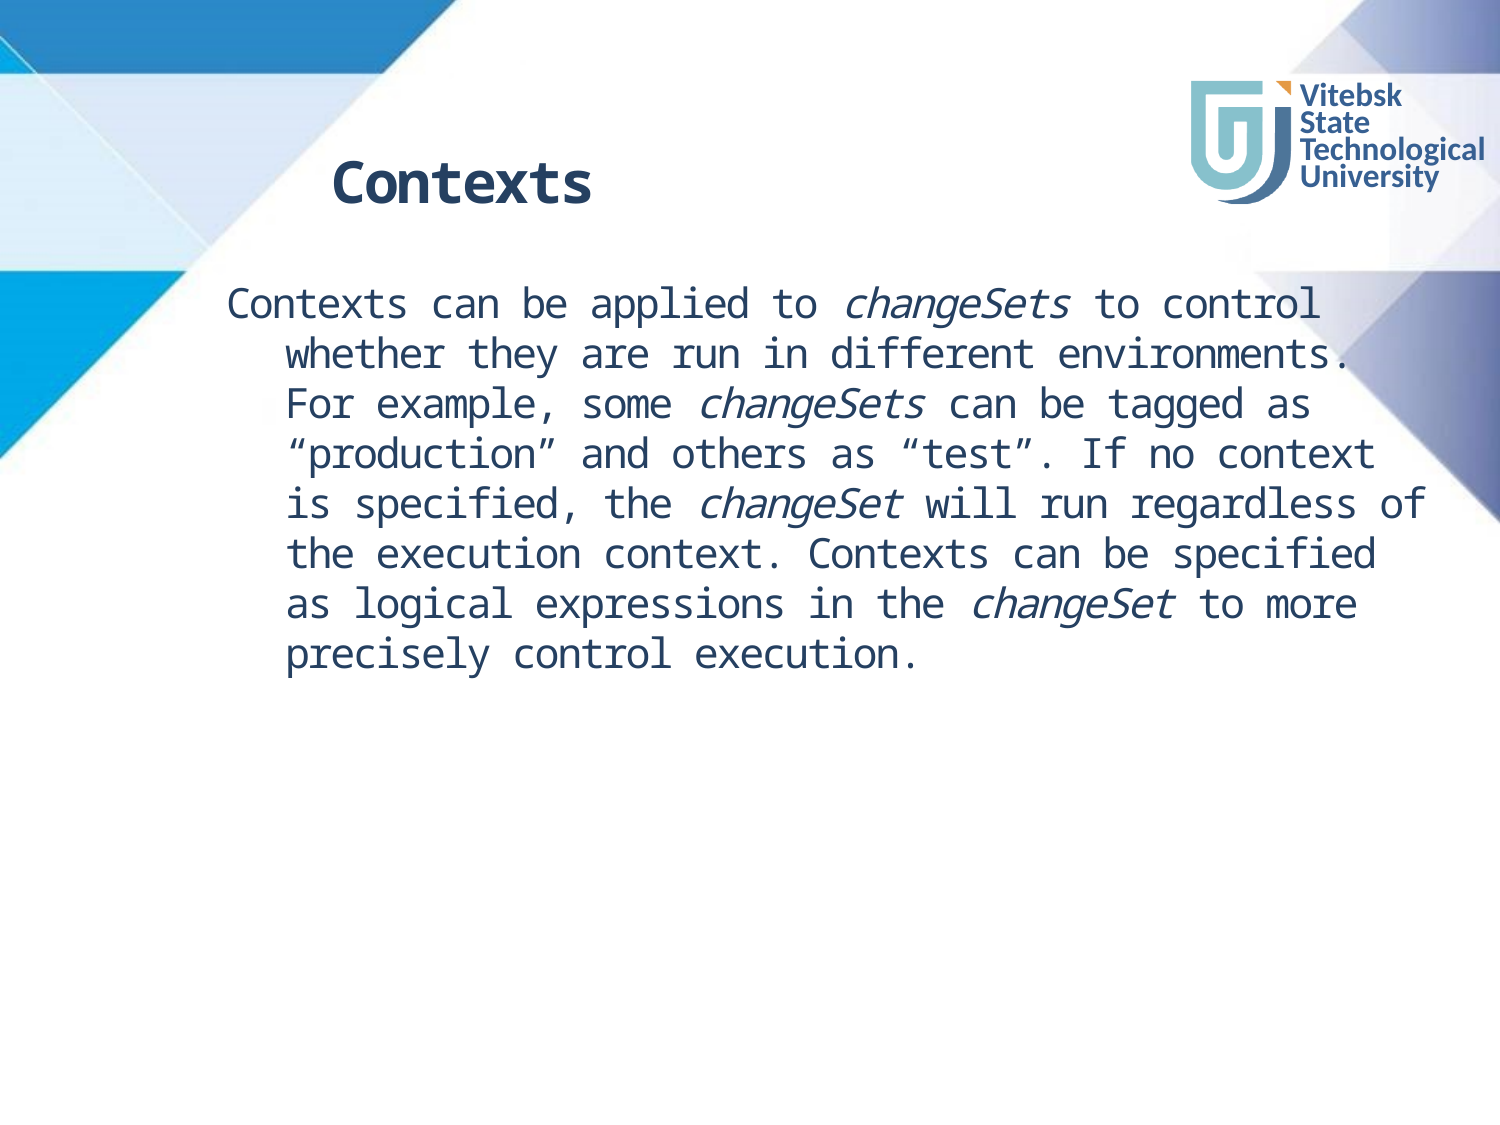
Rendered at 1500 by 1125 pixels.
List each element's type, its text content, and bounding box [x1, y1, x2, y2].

title Contexts [316, 105, 1176, 256]
picture [0, 0, 1500, 1125]
list Contexts can be applied to changeSets to control whether they are run in different environments. For example, some changeSets can be tagged as “production” and others as “test”. If no context is specified, the changeSet will run regardless of the execution context. Contexts can be specified as logical expressions in the changeSet to more precisely control execution. [210, 269, 1454, 1007]
